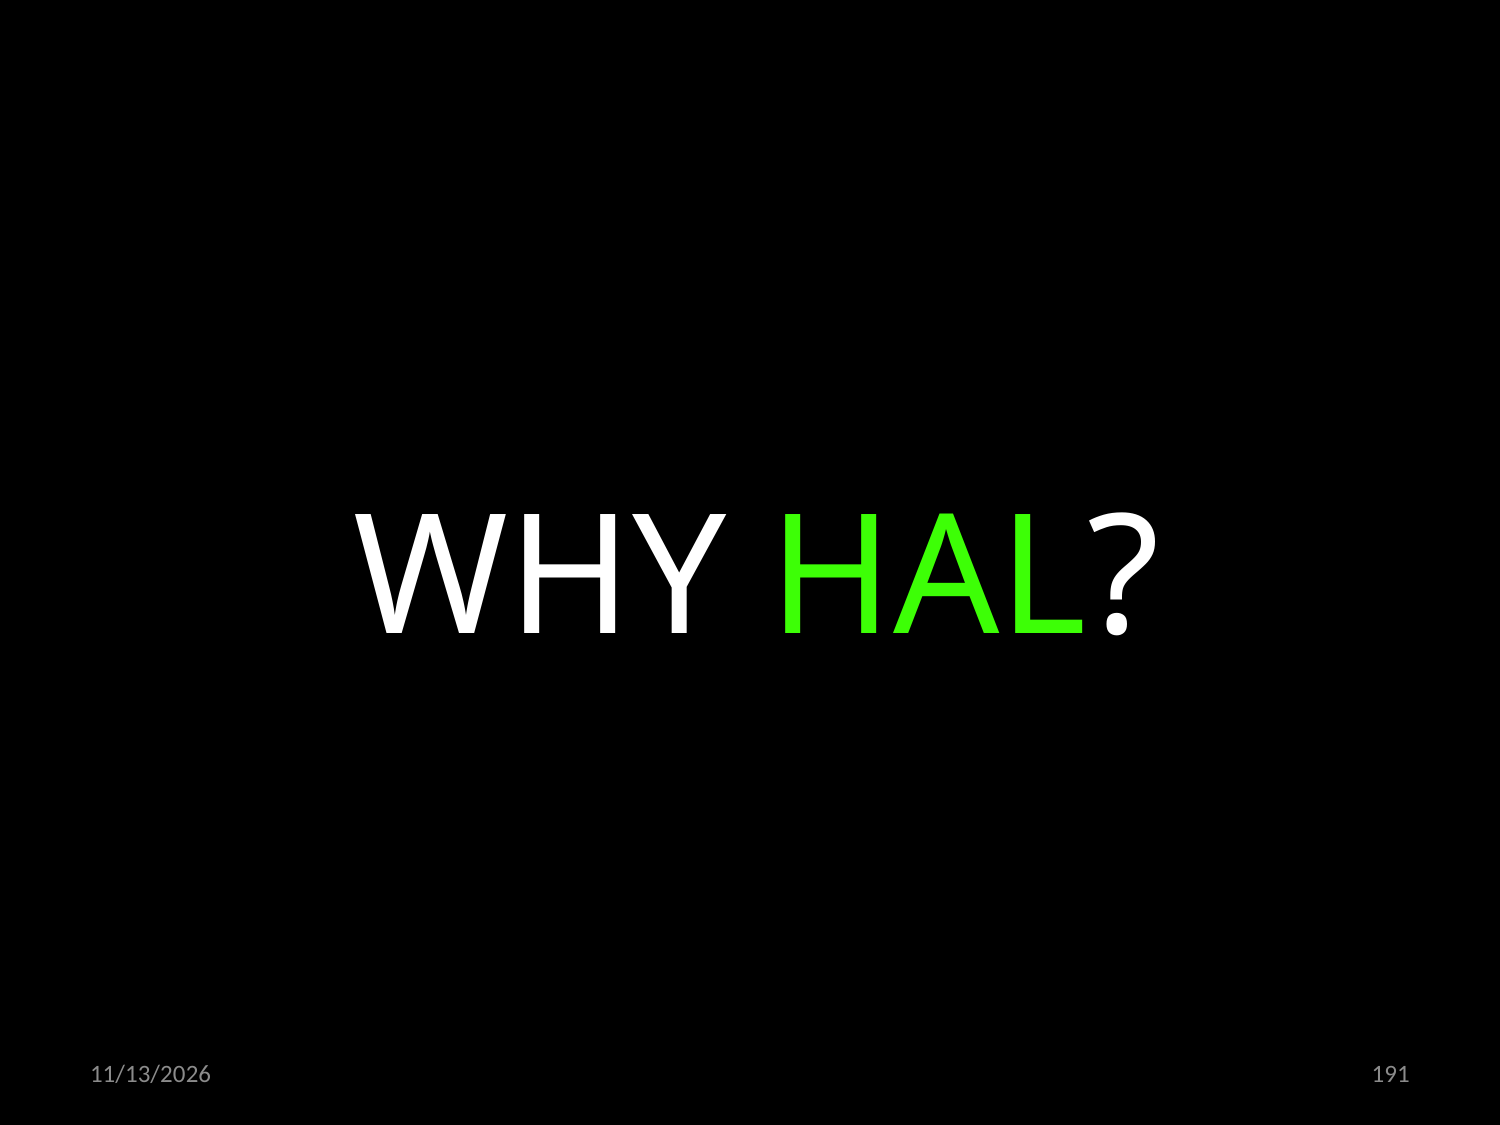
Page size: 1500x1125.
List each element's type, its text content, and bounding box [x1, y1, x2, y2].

slide_number 191 [1074, 1042, 1425, 1103]
text_box WHY HAL? [54, 459, 1459, 561]
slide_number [75, 1042, 425, 1103]
